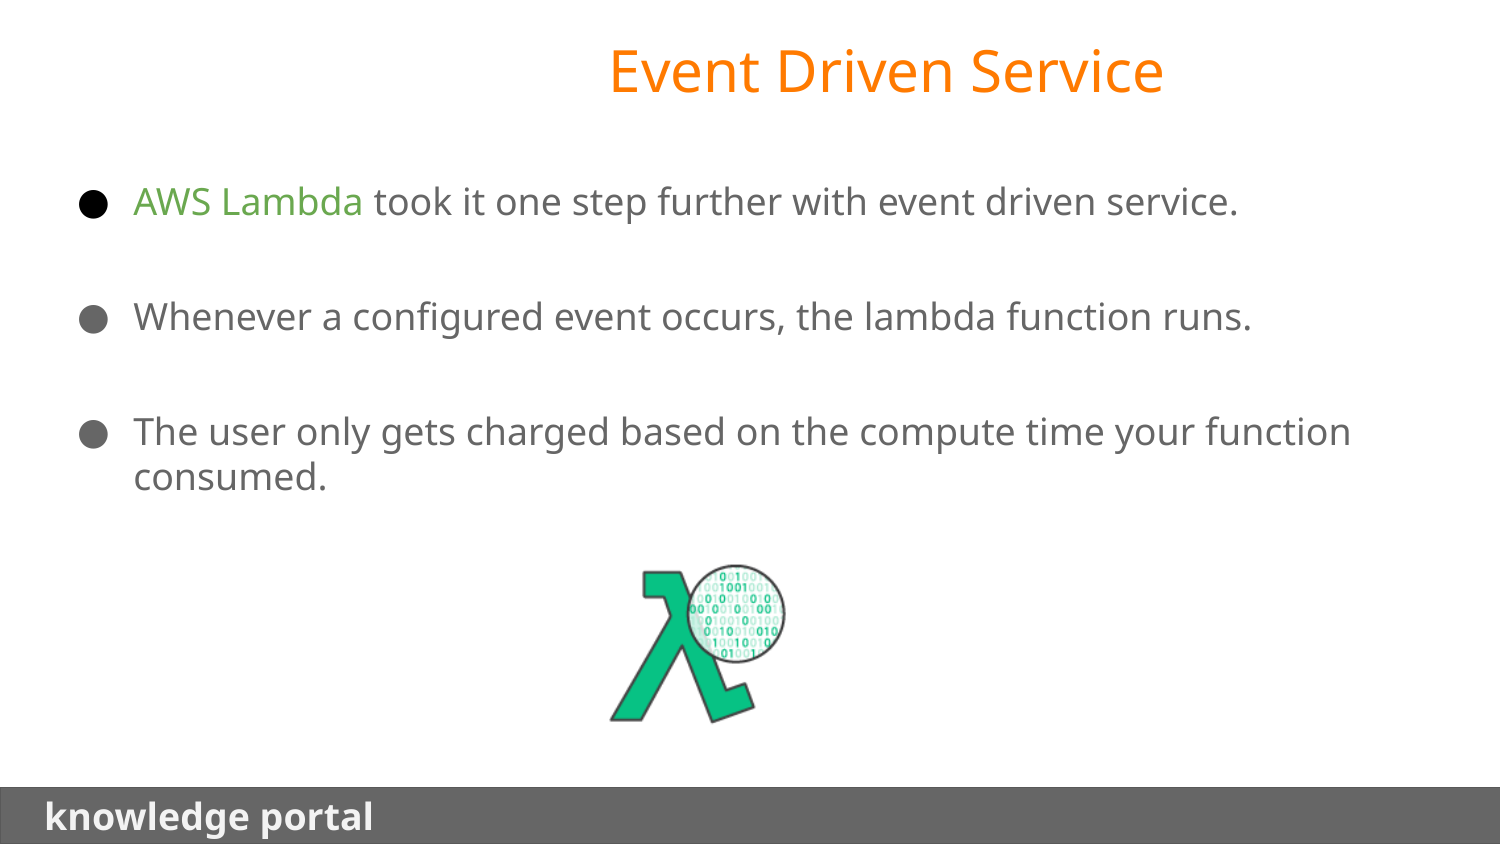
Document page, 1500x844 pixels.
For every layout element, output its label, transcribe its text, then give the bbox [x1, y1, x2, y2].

picture [579, 528, 811, 760]
text_box knowledge portal [0, 787, 1500, 844]
subtitle Event Driven Service [29, 19, 1443, 529]
text_box AWS Lambda took it one step further with event driven service. Whenever a configured event occurs, the lambda function runs. The user only gets charged based on the compute time your function consumed. [43, 105, 1429, 615]
